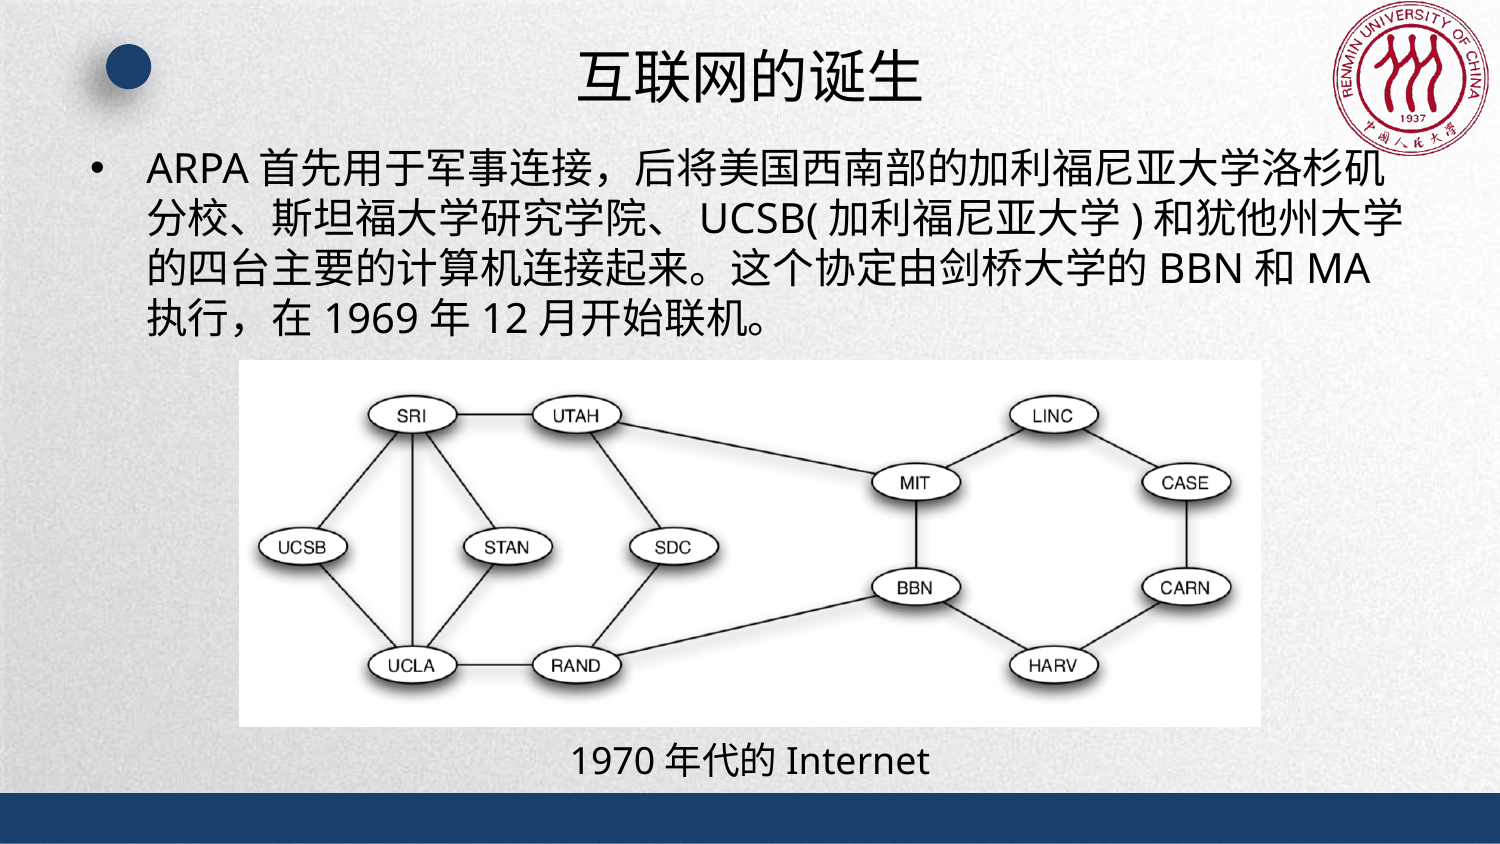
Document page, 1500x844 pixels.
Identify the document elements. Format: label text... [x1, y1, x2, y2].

text_box 1970年代的Internet [62, 729, 1438, 789]
picture [0, 0, 1500, 793]
title 互联网的诞生 [75, 33, 1425, 116]
list ARPA首先用于军事连接，后将美国西南部的加利福尼亚大学洛杉矶分校、斯坦福大学研究学院、UCSB(加利福尼亚大学)和犹他州大学的四台主要的计算机连接起来。这个协定由剑桥大学的BBN和MA执行，在1969年12月开始联机。 [75, 134, 1425, 729]
